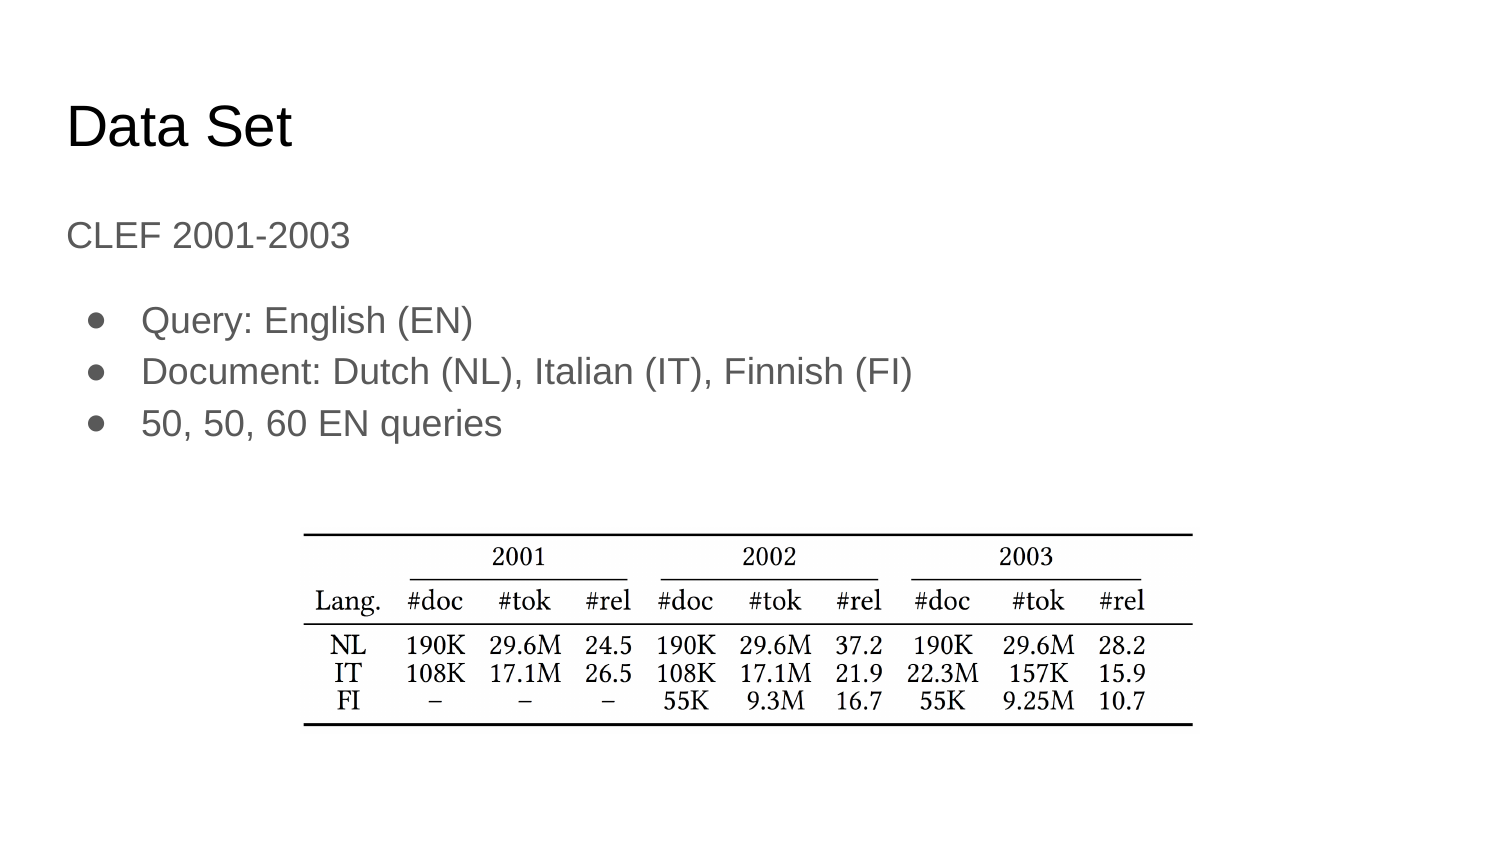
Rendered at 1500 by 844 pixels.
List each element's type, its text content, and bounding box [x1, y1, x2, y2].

picture [300, 527, 1200, 735]
list CLEF 2001-2003 Query: English (EN) Document: Dutch (NL), Italian (IT), Finnish (FI) 50, 50, 60 EN queries [51, 189, 1449, 482]
title Data Set [51, 72, 1449, 167]
